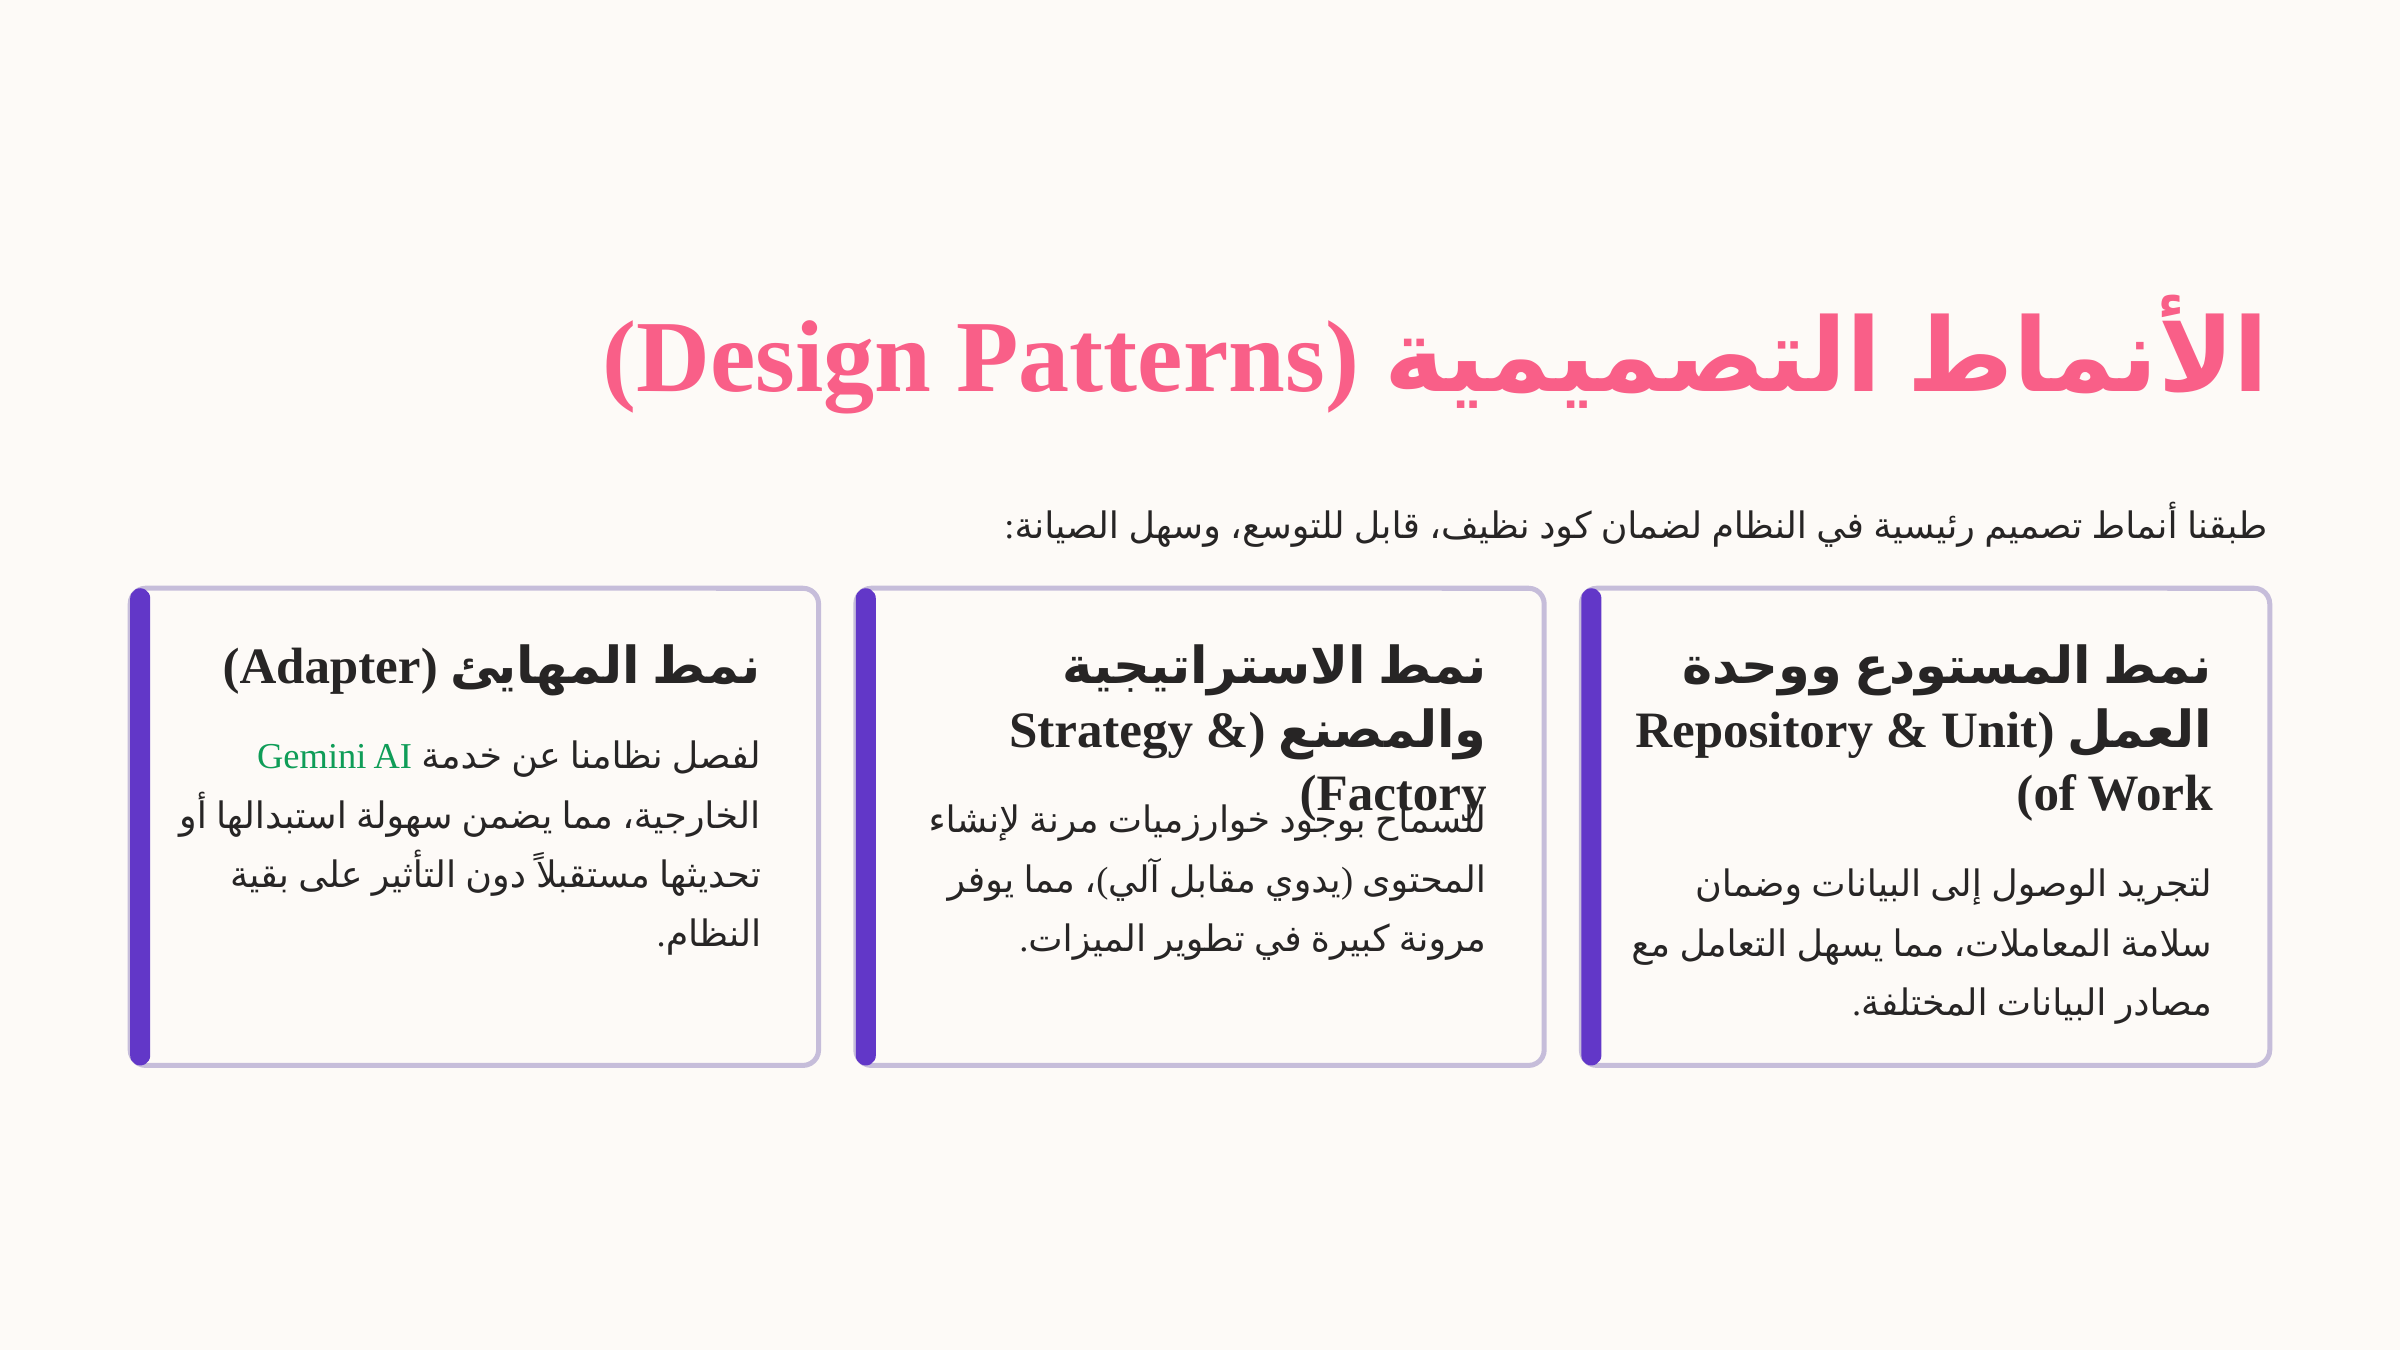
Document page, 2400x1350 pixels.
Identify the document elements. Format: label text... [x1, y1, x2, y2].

text_box نمط المستودع ووحدة العمل (Repository & Unit of Work) [1623, 630, 2213, 823]
text_box نمط المهايئ (Adapter) [249, 630, 762, 695]
text_box [130, 588, 151, 1066]
text_box للسماح بوجود خوارزميات مرنة لإنشاء المحتوى (يدوي مقابل آلي)، مما يوفر مرونة كبيرة في تطوير الميزات. [898, 780, 1487, 960]
text_box [144, 588, 819, 1066]
text_box نمط الاستراتيجية والمصنع (Strategy & Factory) [898, 630, 1487, 759]
text_box لفصل نظامنا عن خدمة Gemini AI الخارجية، مما يضمن سهولة استبدالها أو تحديثها مستقبلاً دون التأثير على بقية النظام. [172, 716, 762, 955]
text_box [869, 588, 1545, 1066]
text_box طبقنا أنماط تصميم رئيسية في النظام لضمان كود نظيف، قابل للتوسع، وسهل الصيانة: [130, 486, 2270, 547]
text_box الأنماط التصميمية (Design Patterns) [703, 284, 2270, 413]
text_box [855, 588, 876, 1066]
text_box [1581, 588, 1602, 1066]
text_box لتجريد الوصول إلى البيانات وضمان سلامة المعاملات، مما يسهل التعامل مع مصادر البيانات المختلفة. [1623, 844, 2213, 1024]
text_box [1595, 588, 2270, 1066]
